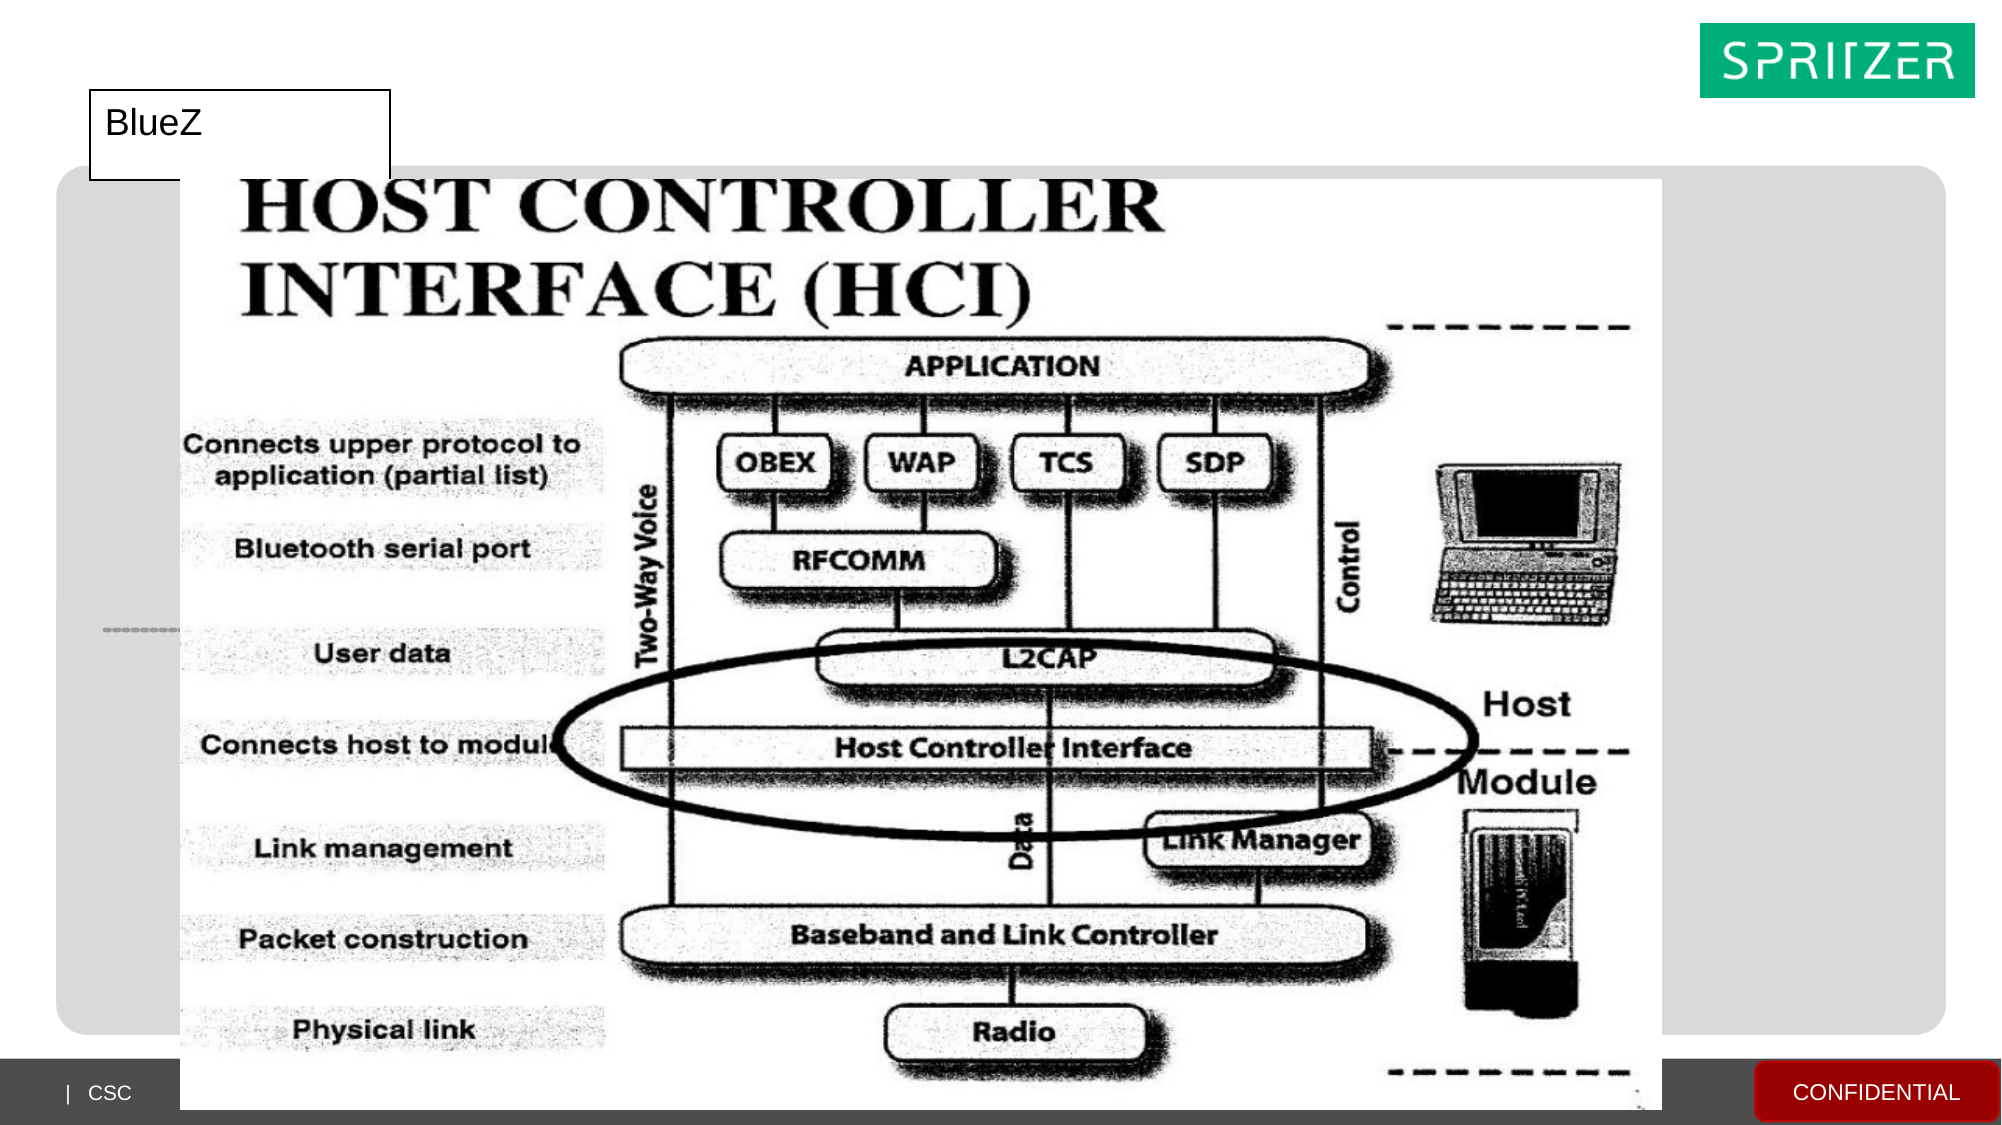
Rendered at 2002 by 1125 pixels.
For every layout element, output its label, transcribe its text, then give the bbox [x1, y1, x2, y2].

picture [179, 179, 1662, 1110]
text_box BlueZ [90, 90, 390, 180]
picture [1700, 23, 1975, 98]
